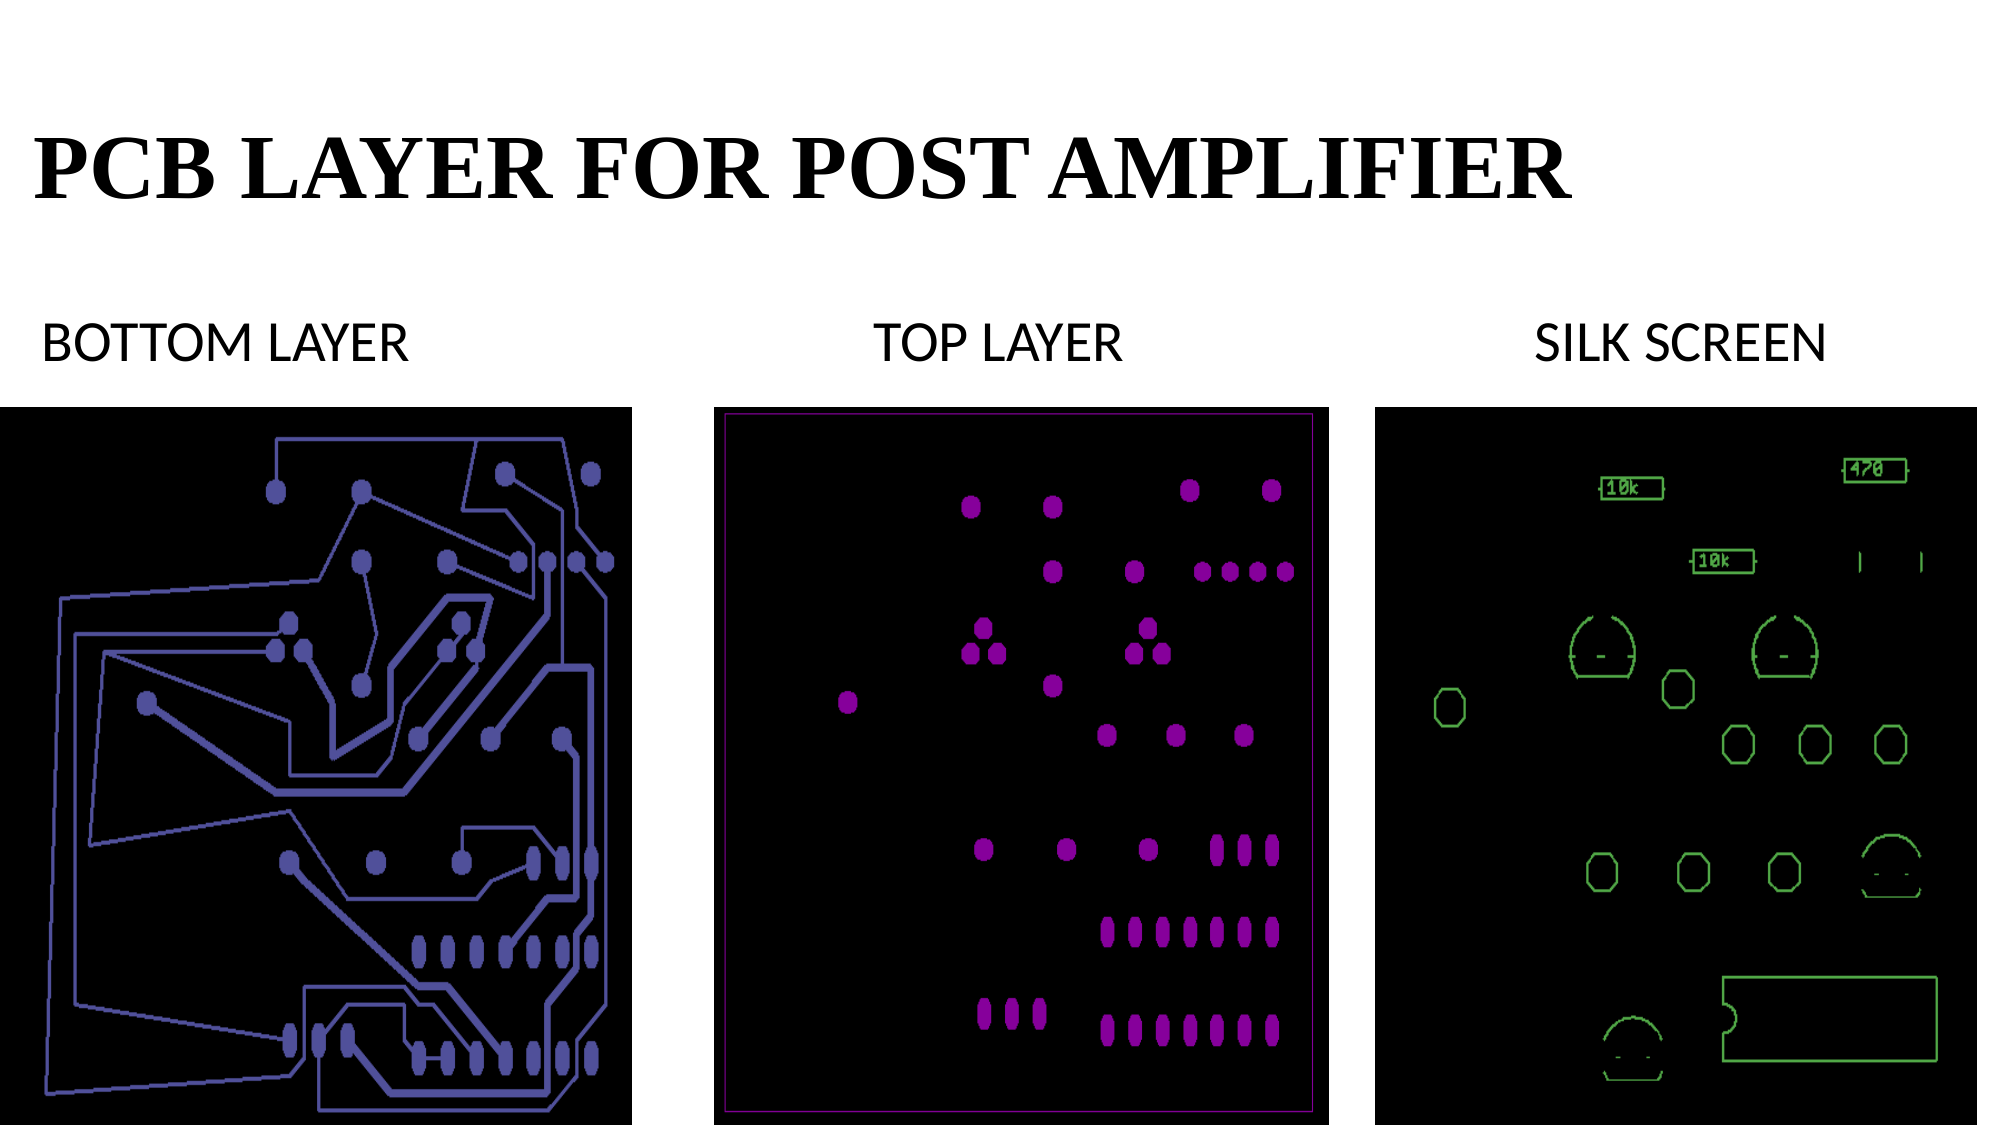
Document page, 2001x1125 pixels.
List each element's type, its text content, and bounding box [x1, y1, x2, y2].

list BOTTOM LAYER TOP LAYER SILK SCREEN [0, 303, 2000, 1125]
picture [1375, 407, 1977, 1125]
title PCB LAYER FOR POST AMPLIFIER [19, 59, 1863, 278]
picture [0, 407, 632, 1125]
picture [714, 407, 1329, 1125]
